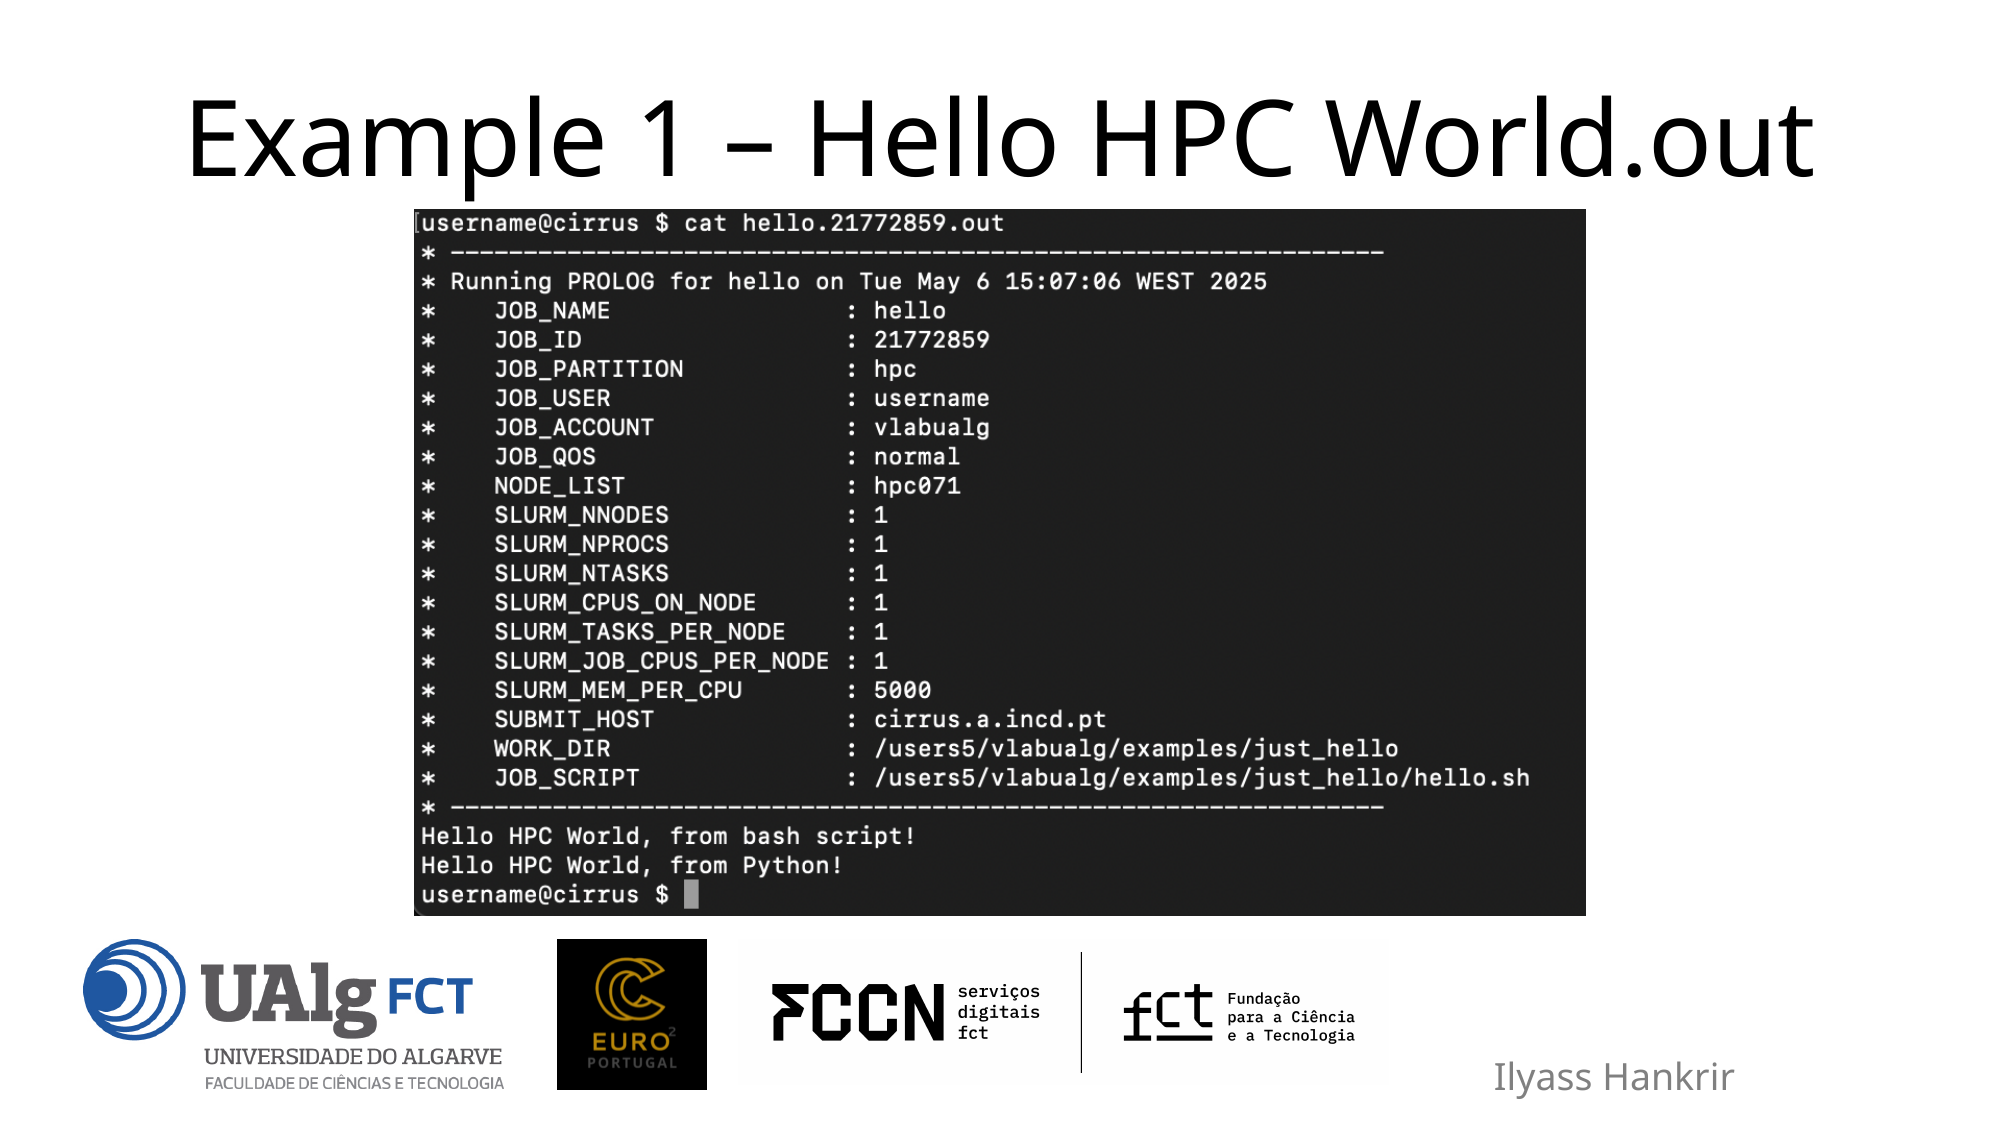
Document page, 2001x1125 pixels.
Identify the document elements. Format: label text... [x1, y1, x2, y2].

text_box Example 1 – Hello HPC World.out [105, 30, 1895, 255]
picture [83, 939, 504, 1089]
picture [738, 939, 1389, 1085]
picture [413, 208, 1586, 917]
picture [557, 939, 707, 1090]
